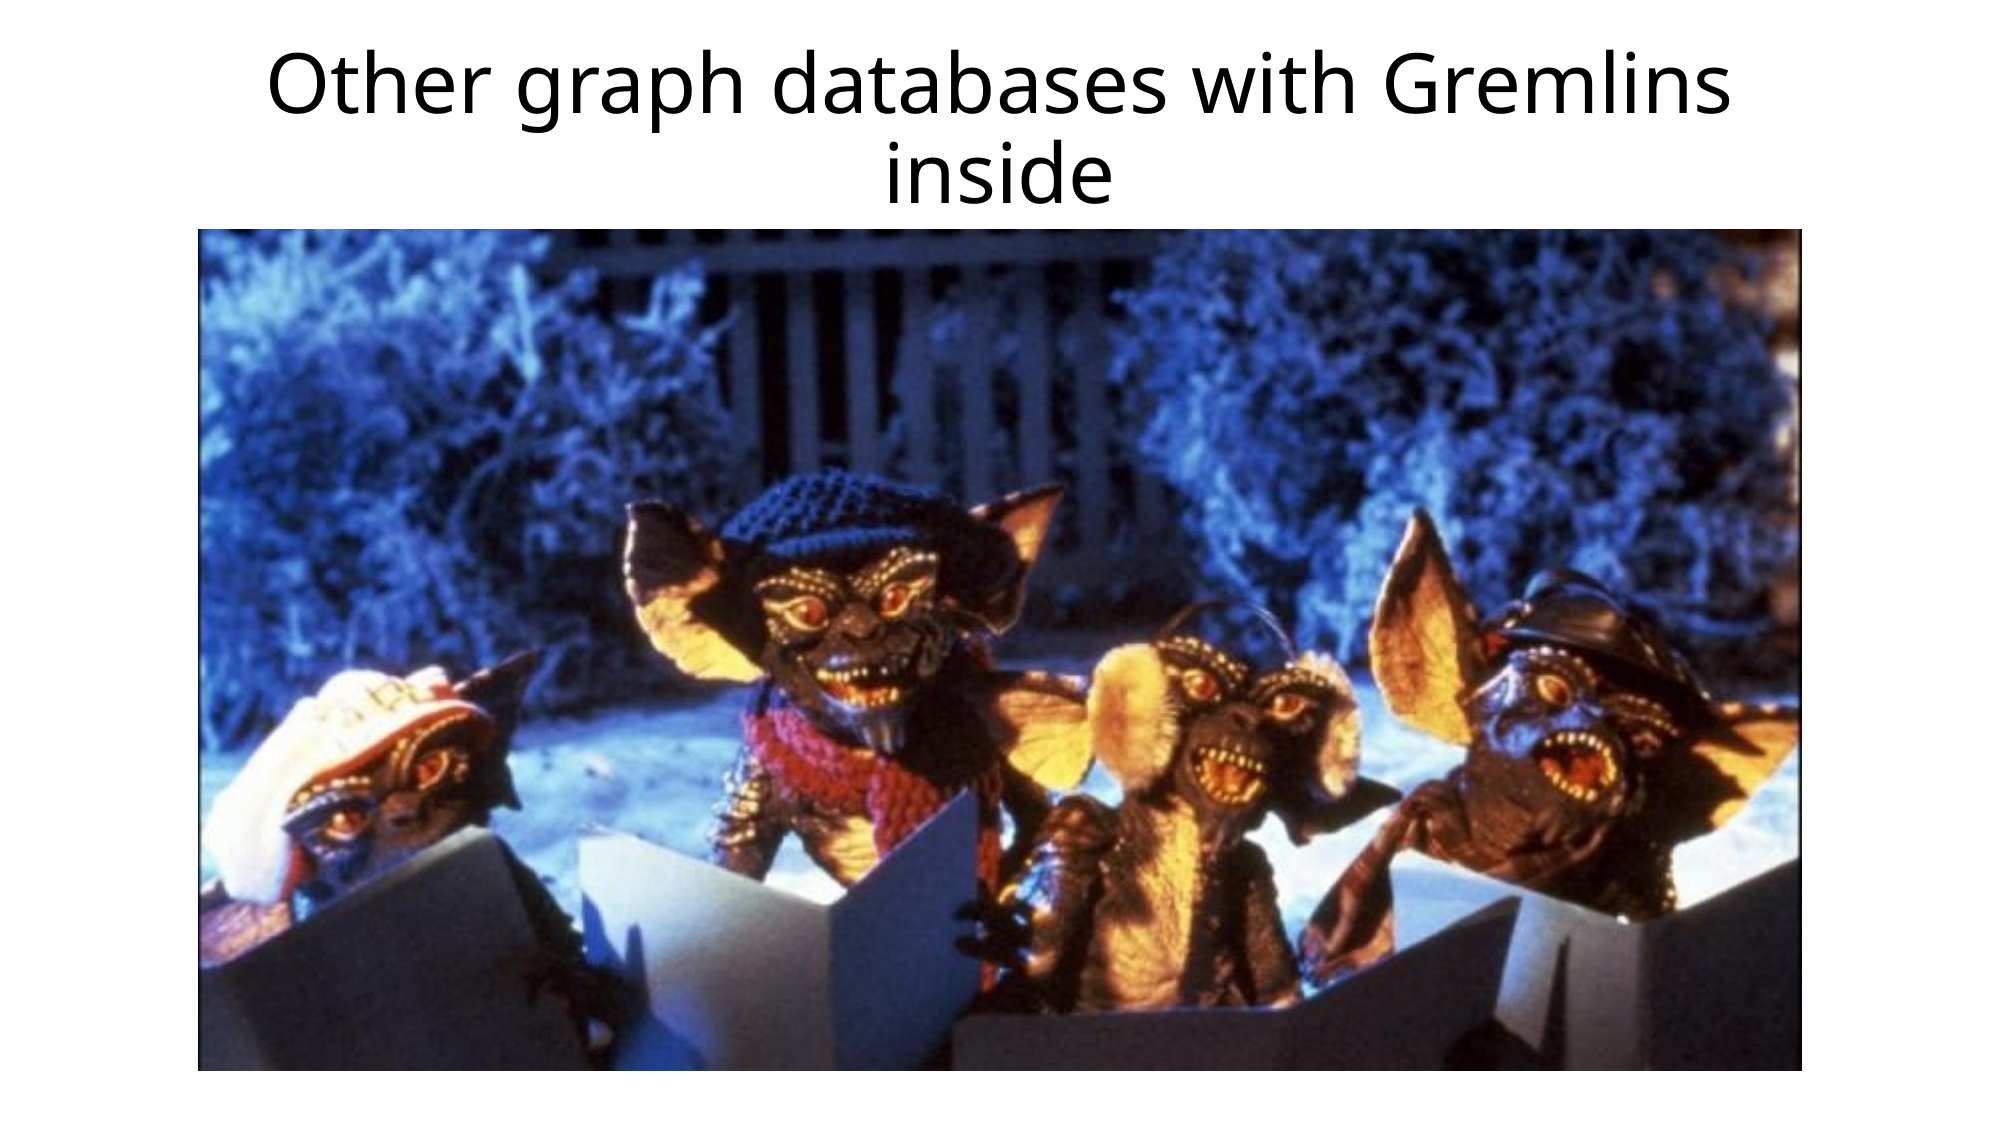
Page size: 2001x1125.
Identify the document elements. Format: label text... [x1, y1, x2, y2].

title Other graph databases with Gremlins inside [137, 59, 1863, 204]
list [198, 229, 1802, 1071]
